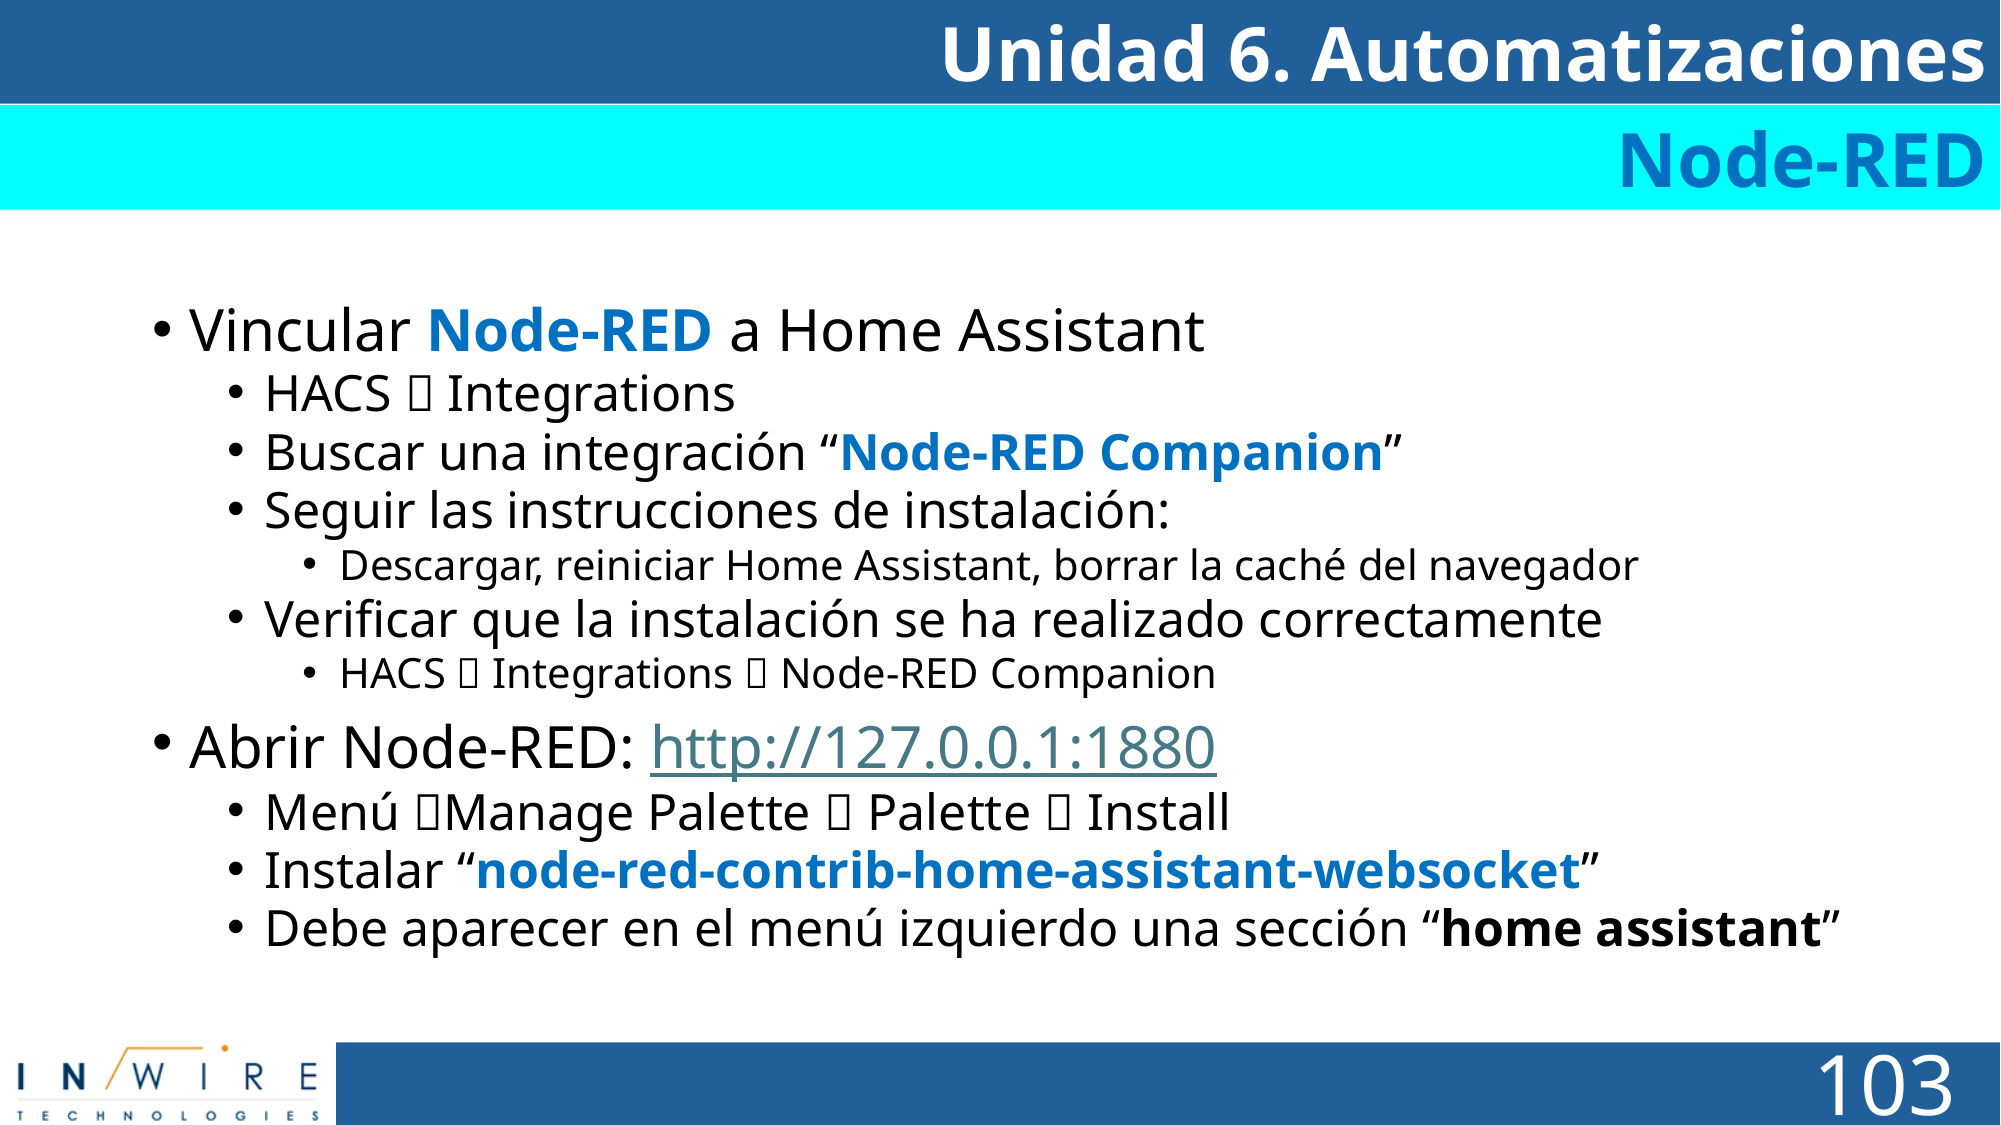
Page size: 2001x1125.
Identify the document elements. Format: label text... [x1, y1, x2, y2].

text_box Unidad 6. Automatizaciones [0, 0, 2000, 104]
picture [0, 1037, 336, 1125]
text_box Node-RED [0, 104, 2000, 210]
list Vincular Node-RED a Home Assistant HACS  Integrations Buscar una integración “Node-RED Companion” Seguir las instrucciones de instalación: Descargar, reiniciar Home Assistant, borrar la caché del navegador Verificar que la instalación se ha realizado correctamente HACS  Integrations  Node-RED Companion Abrir Node-RED: http://127.0.0.1:1880 Menú Manage Palette  Palette  Install Instalar “node-red-contrib-home-assistant-websocket” Debe aparecer en el menú izquierdo una sección “home assistant” [137, 299, 1863, 1014]
